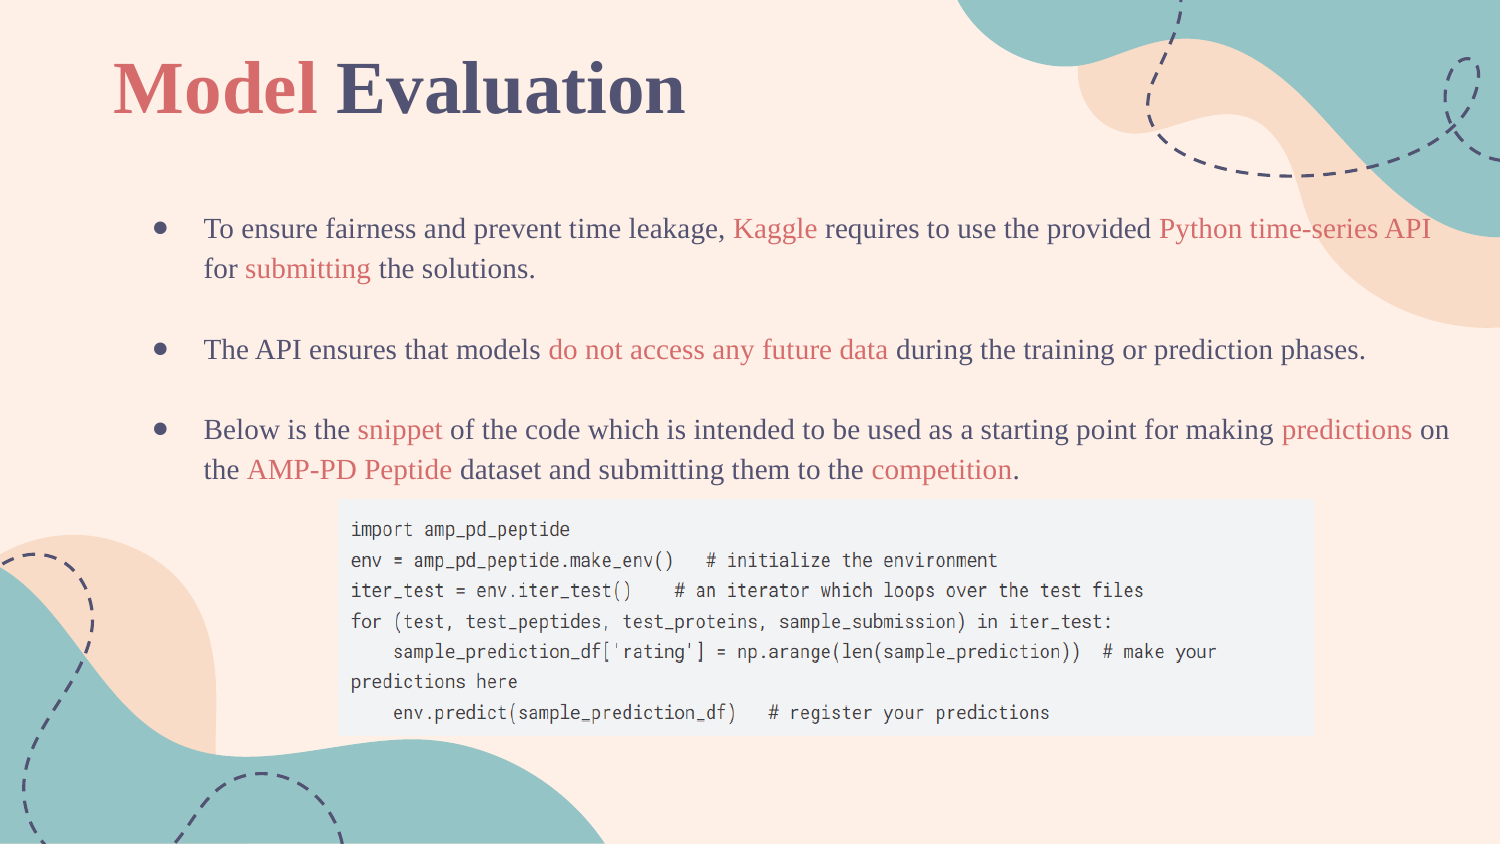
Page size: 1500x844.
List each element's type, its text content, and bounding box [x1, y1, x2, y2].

subtitle To ensure fairness and prevent time leakage, Kaggle requires to use the provided Python time-series API for submitting the solutions. The API ensures that models do not access any future data during the training or prediction phases. Below is the snippet of the code which is intended to be used as a starting point for making predictions on the AMP-PD Peptide dataset and submitting them to the competition. [113, 189, 1477, 711]
picture [338, 498, 1314, 737]
title Model Evaluation [80, 32, 721, 144]
